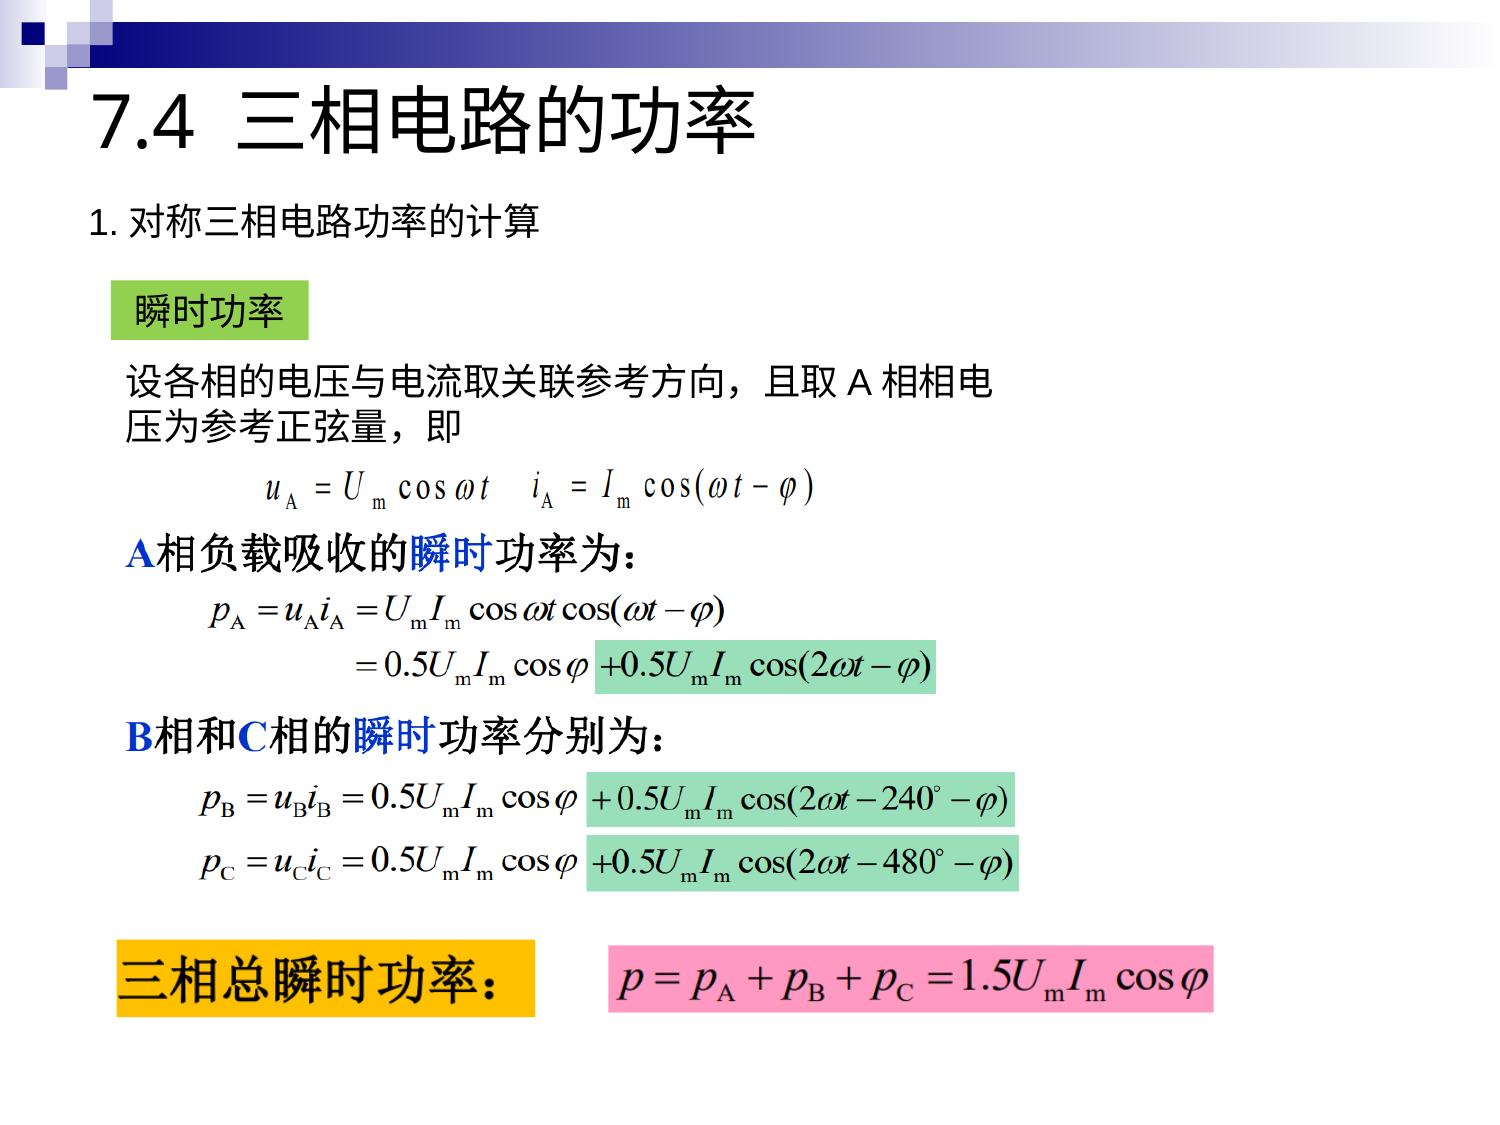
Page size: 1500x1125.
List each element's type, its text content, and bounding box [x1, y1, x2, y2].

text_box 1.对称三相电路功率的计算 [73, 190, 960, 251]
text_box 设各相的电压与电流取关联参考方向，且取A相相电压为参考正弦量，即 [110, 350, 1018, 456]
picture [110, 934, 1216, 1024]
picture [110, 456, 1039, 903]
text_box 瞬时功率 [110, 280, 309, 340]
title 7.4 三相电路的功率 [75, 75, 1459, 163]
